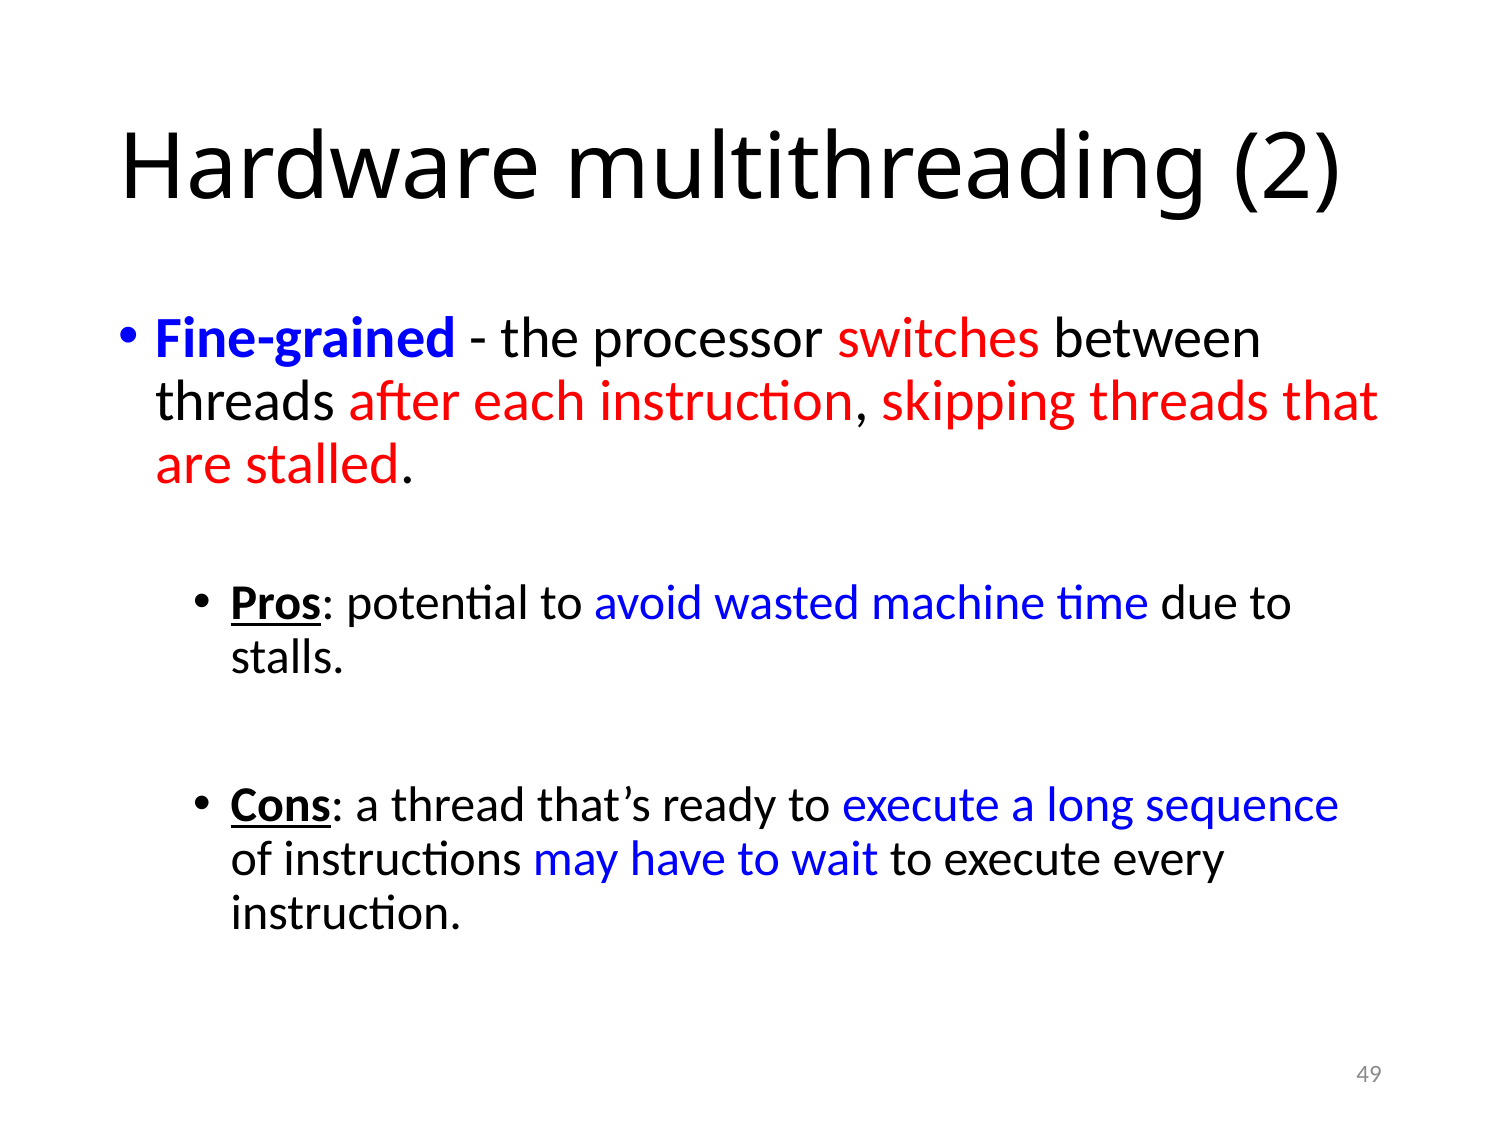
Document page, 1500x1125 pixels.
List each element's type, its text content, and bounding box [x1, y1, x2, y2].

slide_number 49 [1059, 1042, 1397, 1103]
title Hardware multithreading (2) [103, 59, 1397, 278]
list Fine-grained - the processor switches between threads after each instruction, skipping threads that are stalled. Pros: potential to avoid wasted machine time due to stalls. Cons: a thread that’s ready to execute a long sequence of instructions may have to wait to execute every instruction. [103, 299, 1397, 1014]
